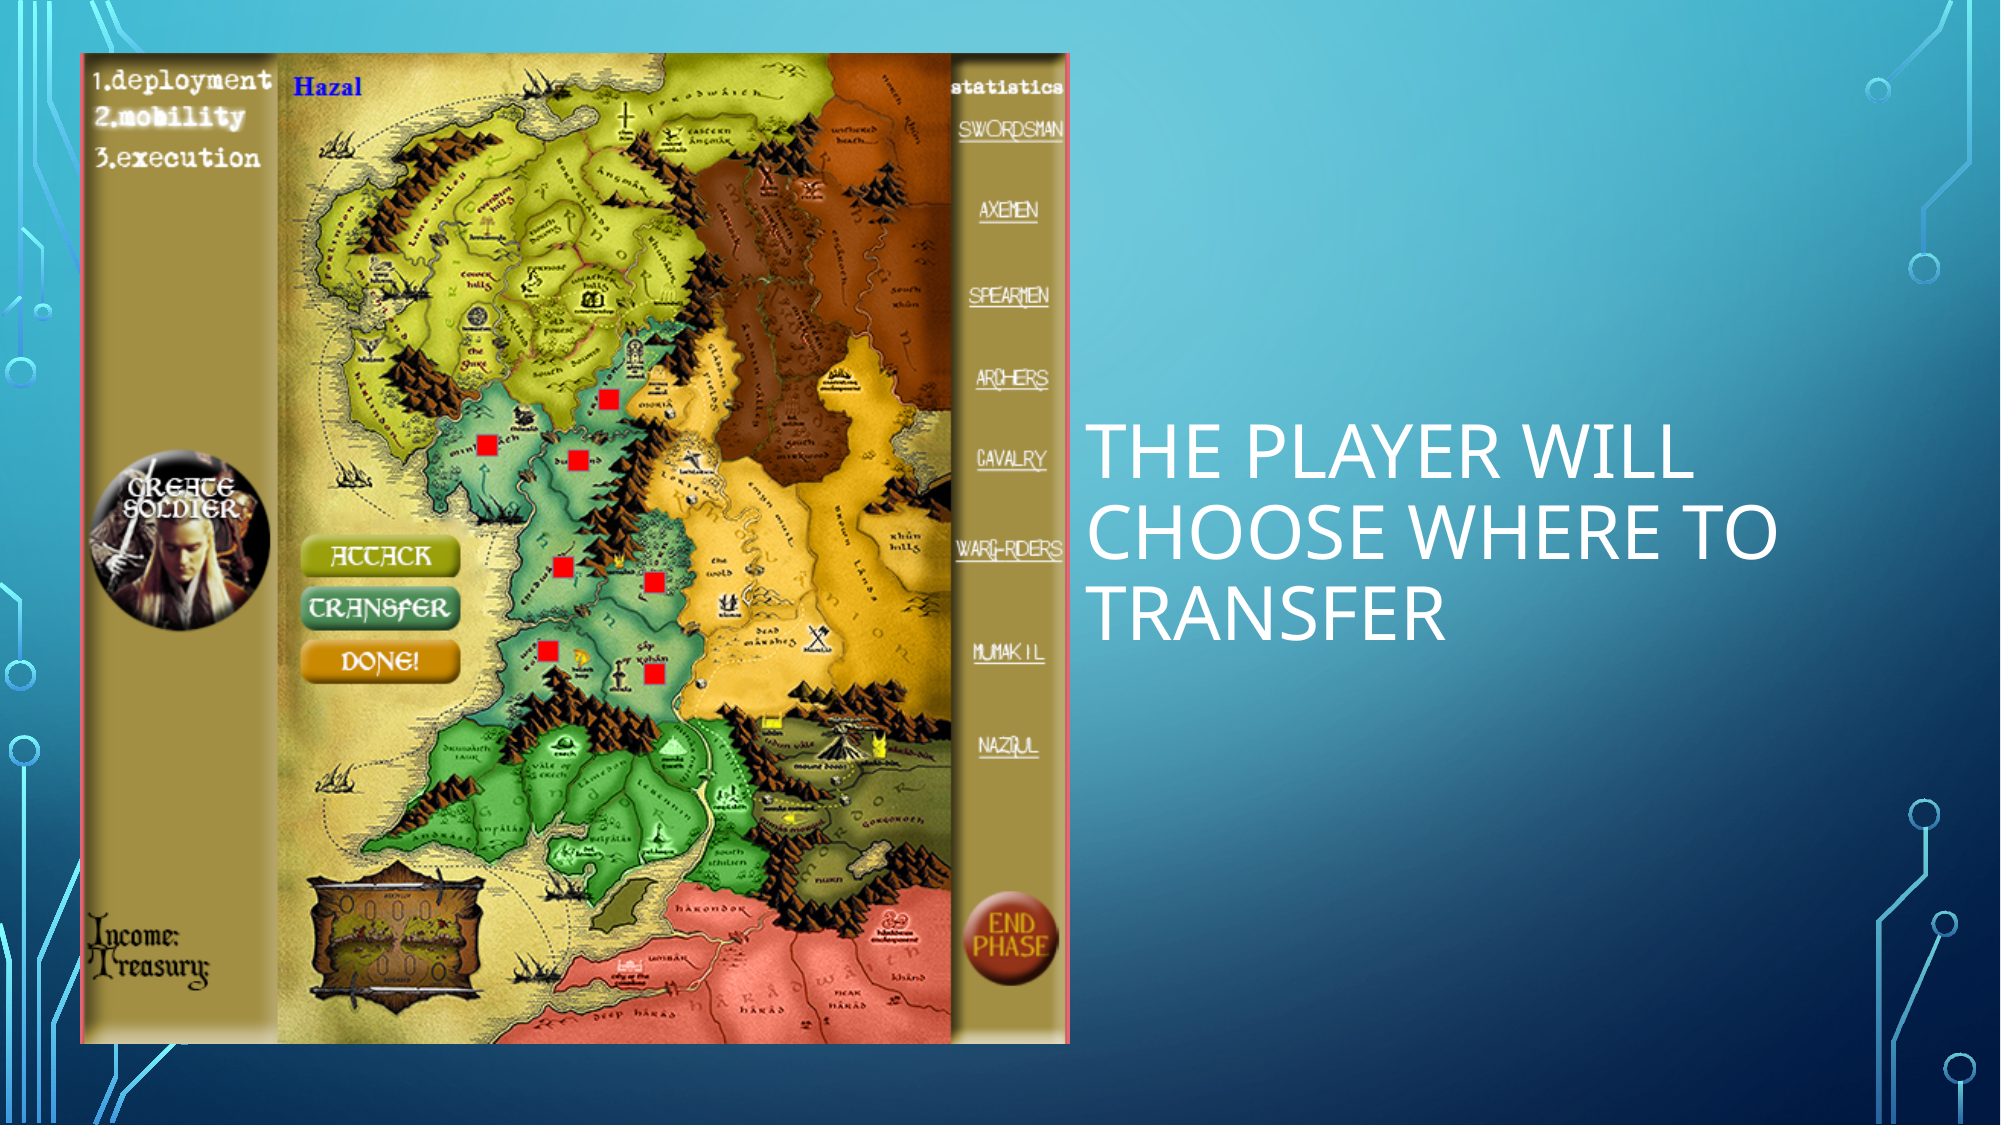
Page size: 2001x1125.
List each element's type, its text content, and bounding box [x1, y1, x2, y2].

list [79, 53, 1071, 1044]
title The player wıll choose where to transfer [1071, 101, 1813, 970]
